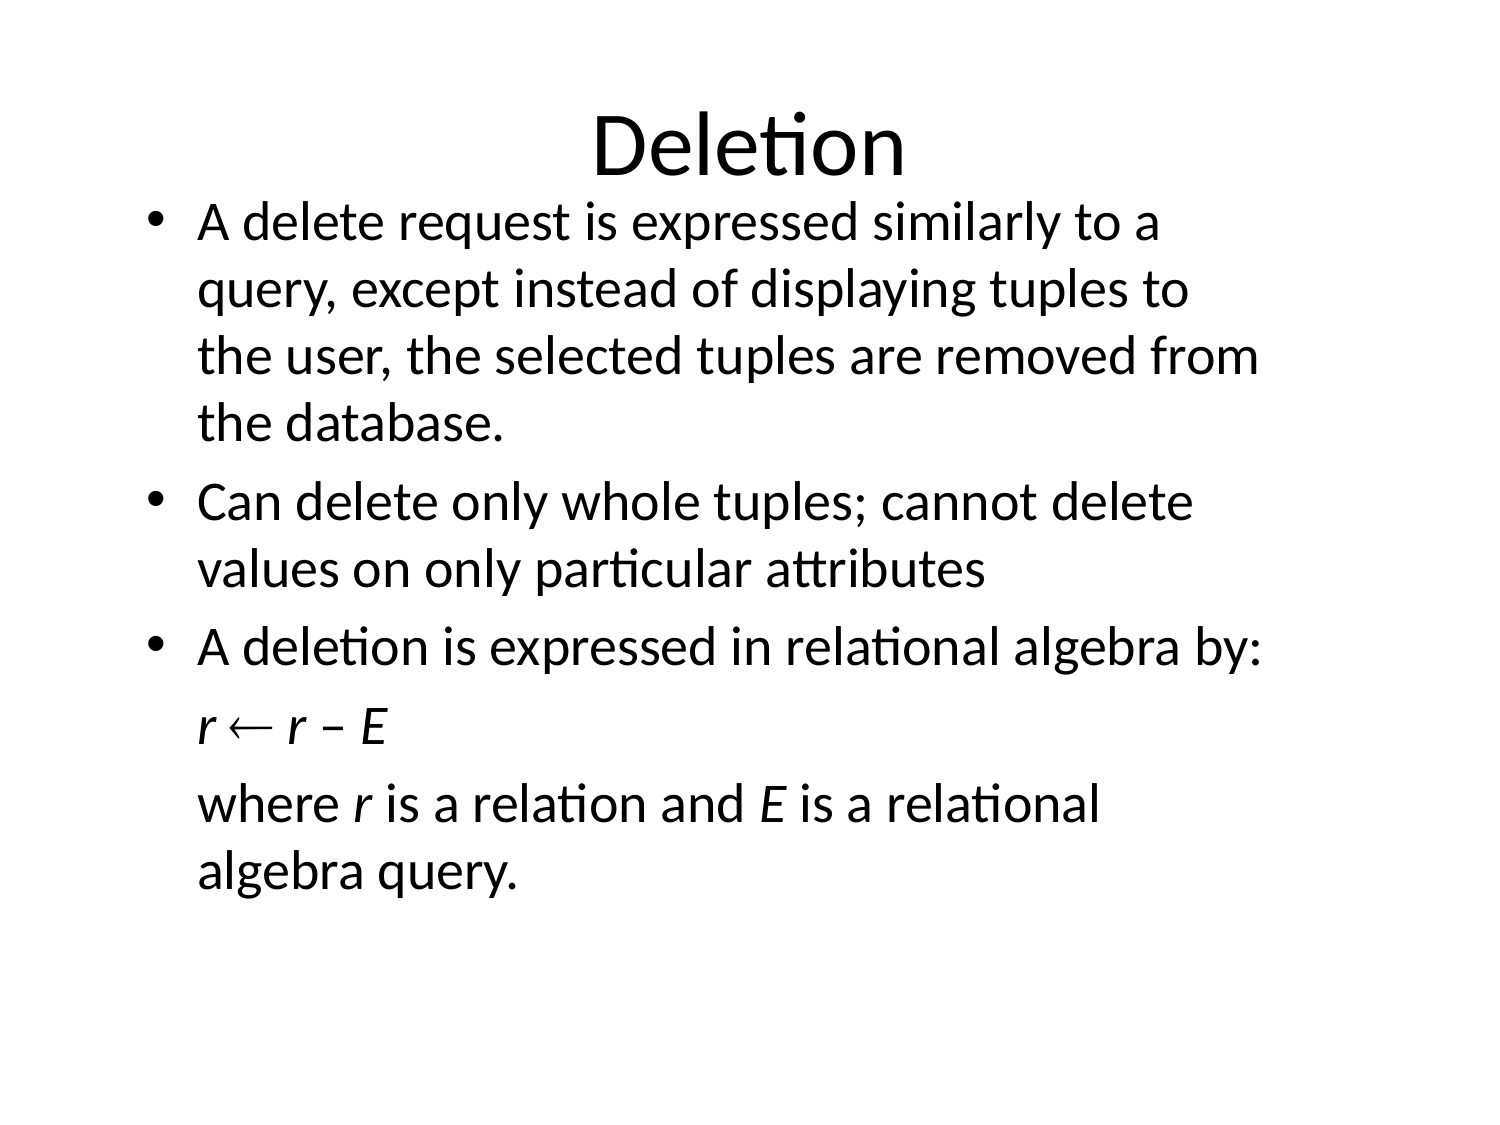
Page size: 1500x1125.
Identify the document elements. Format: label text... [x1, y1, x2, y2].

list A delete request is expressed similarly to a query, except instead of displaying tuples to the user, the selected tuples are removed from the database. Can delete only whole tuples; cannot delete values on only particular attributes A deletion is expressed in relational algebra by: r  r – E where r is a relation and E is a relational algebra query. [130, 176, 1293, 927]
title Deletion [75, 45, 1425, 233]
